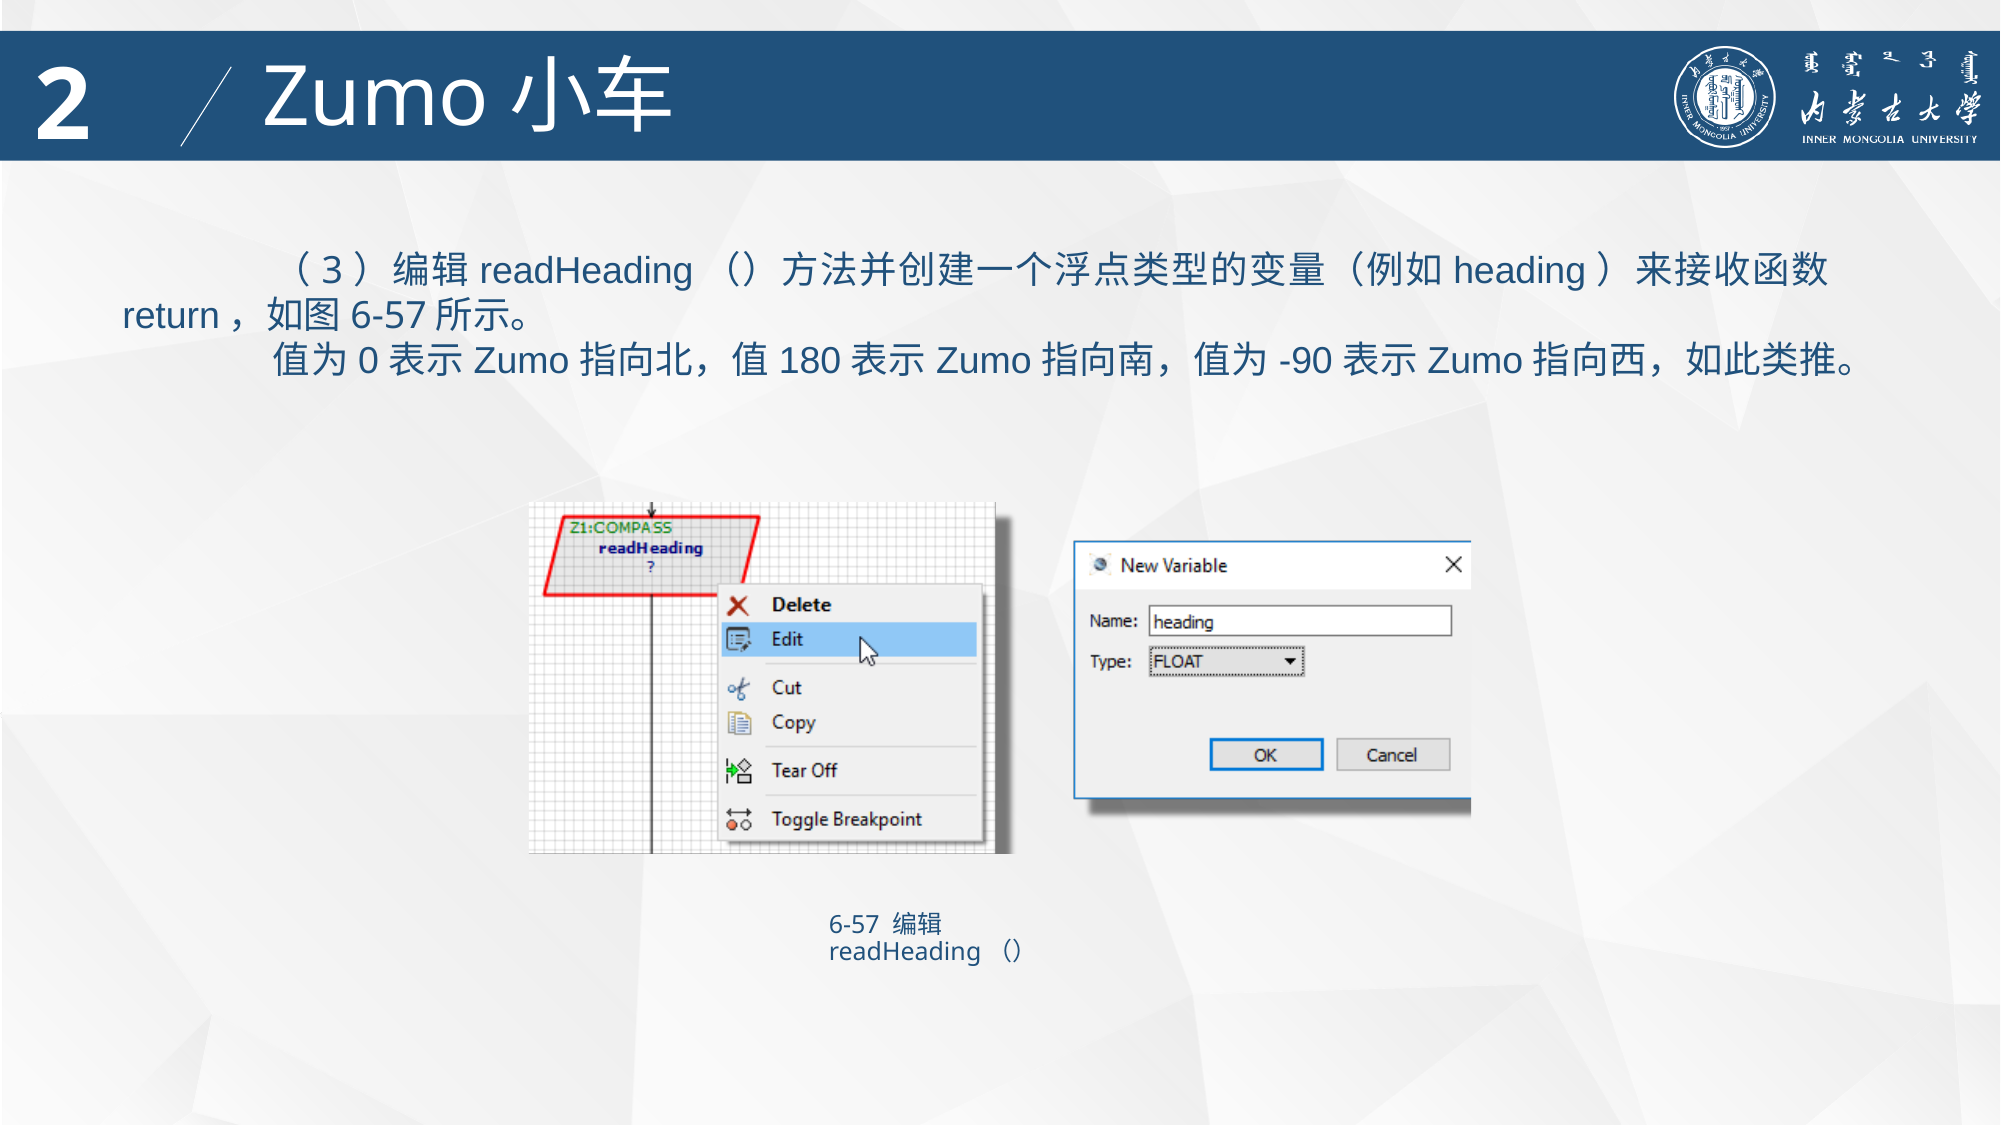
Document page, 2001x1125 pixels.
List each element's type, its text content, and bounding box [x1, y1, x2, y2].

list 2 [19, 45, 200, 212]
text_box 6-57 编辑readHeading（） [814, 905, 1146, 983]
text_box （3）编辑readHeading（）方法并创建一个浮点类型的变量（例如heading）来接收函数return，如图6-57所示。 值为0表示Zumo指向北，值180表示Zumo指向南，值为-90表示Zumo指向西，如此类推。 [107, 238, 1853, 434]
picture [1673, 46, 1986, 150]
list Zumo小车 [247, 45, 1036, 134]
picture [0, 0, 2001, 1125]
